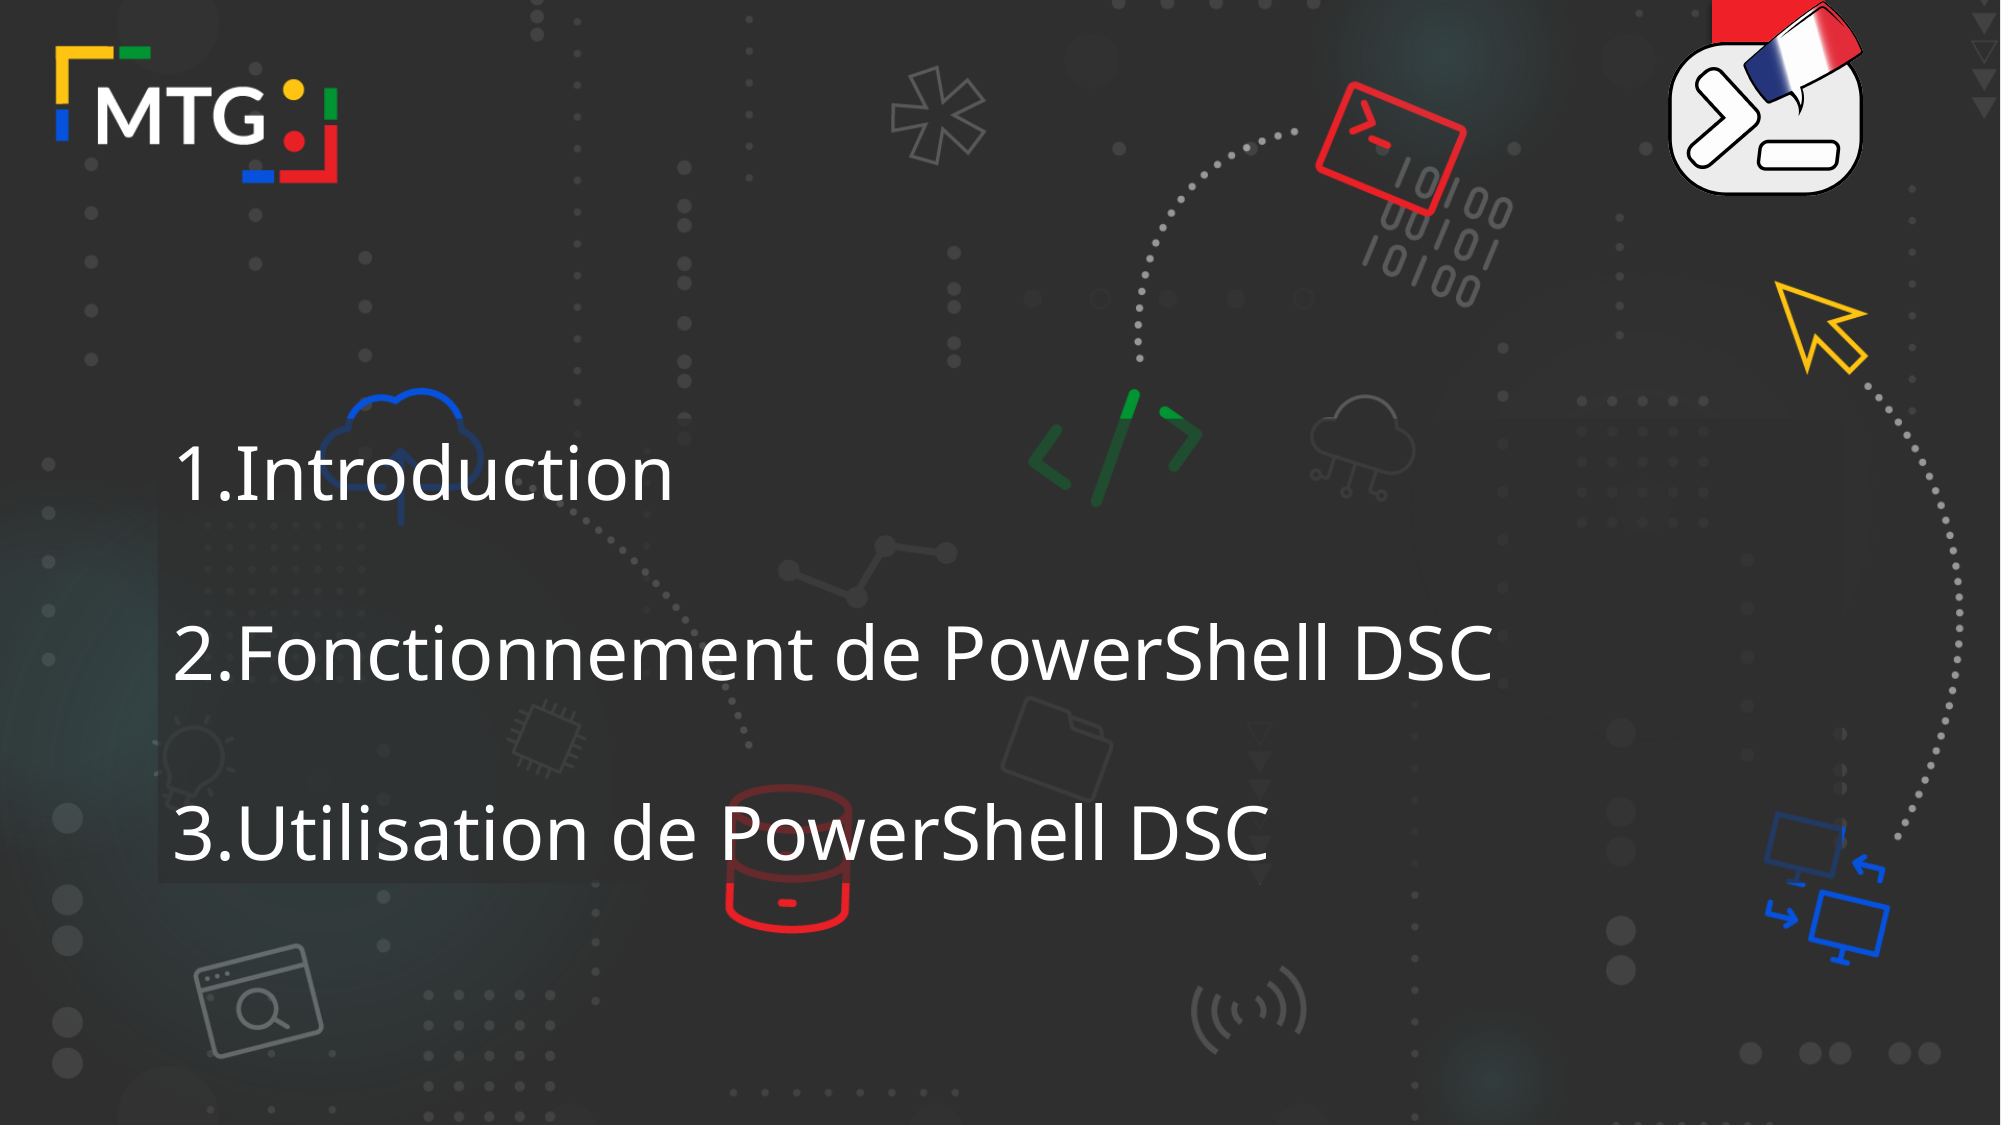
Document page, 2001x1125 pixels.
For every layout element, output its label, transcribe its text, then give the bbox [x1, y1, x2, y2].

text_box Introduction Fonctionnement de PowerShell DSC Utilisation de PowerShell DSC [157, 418, 1843, 884]
picture [0, 0, 2001, 1125]
